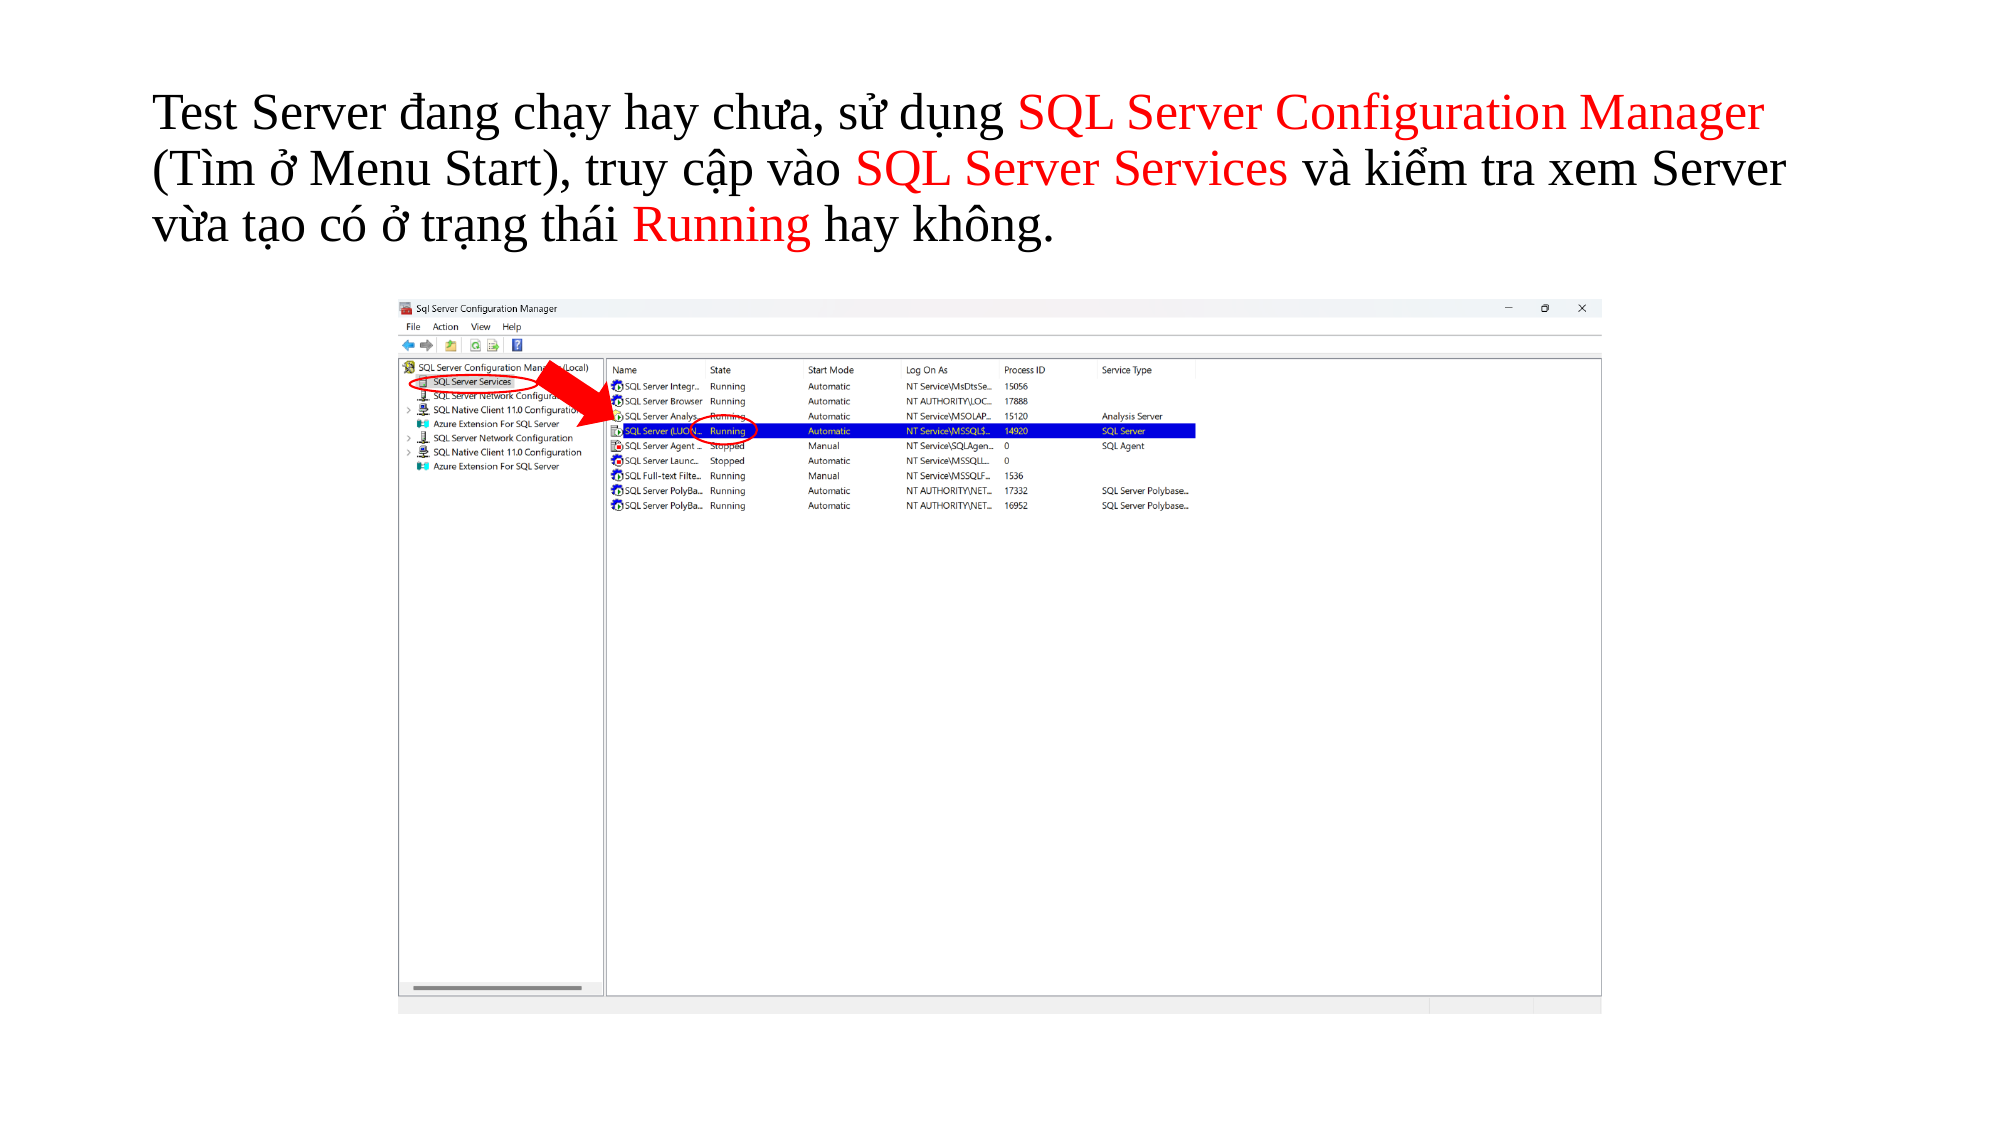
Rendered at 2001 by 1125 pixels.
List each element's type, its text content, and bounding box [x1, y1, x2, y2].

title Test Server đang chạy hay chưa, sử dụng SQL Server Configuration Manager (Tìm ở Menu Start), truy cập vào SQL Server Services và kiểm tra xem Server vừa tạo có ở trạng thái Running hay không. [137, 59, 1863, 278]
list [398, 299, 1602, 1014]
